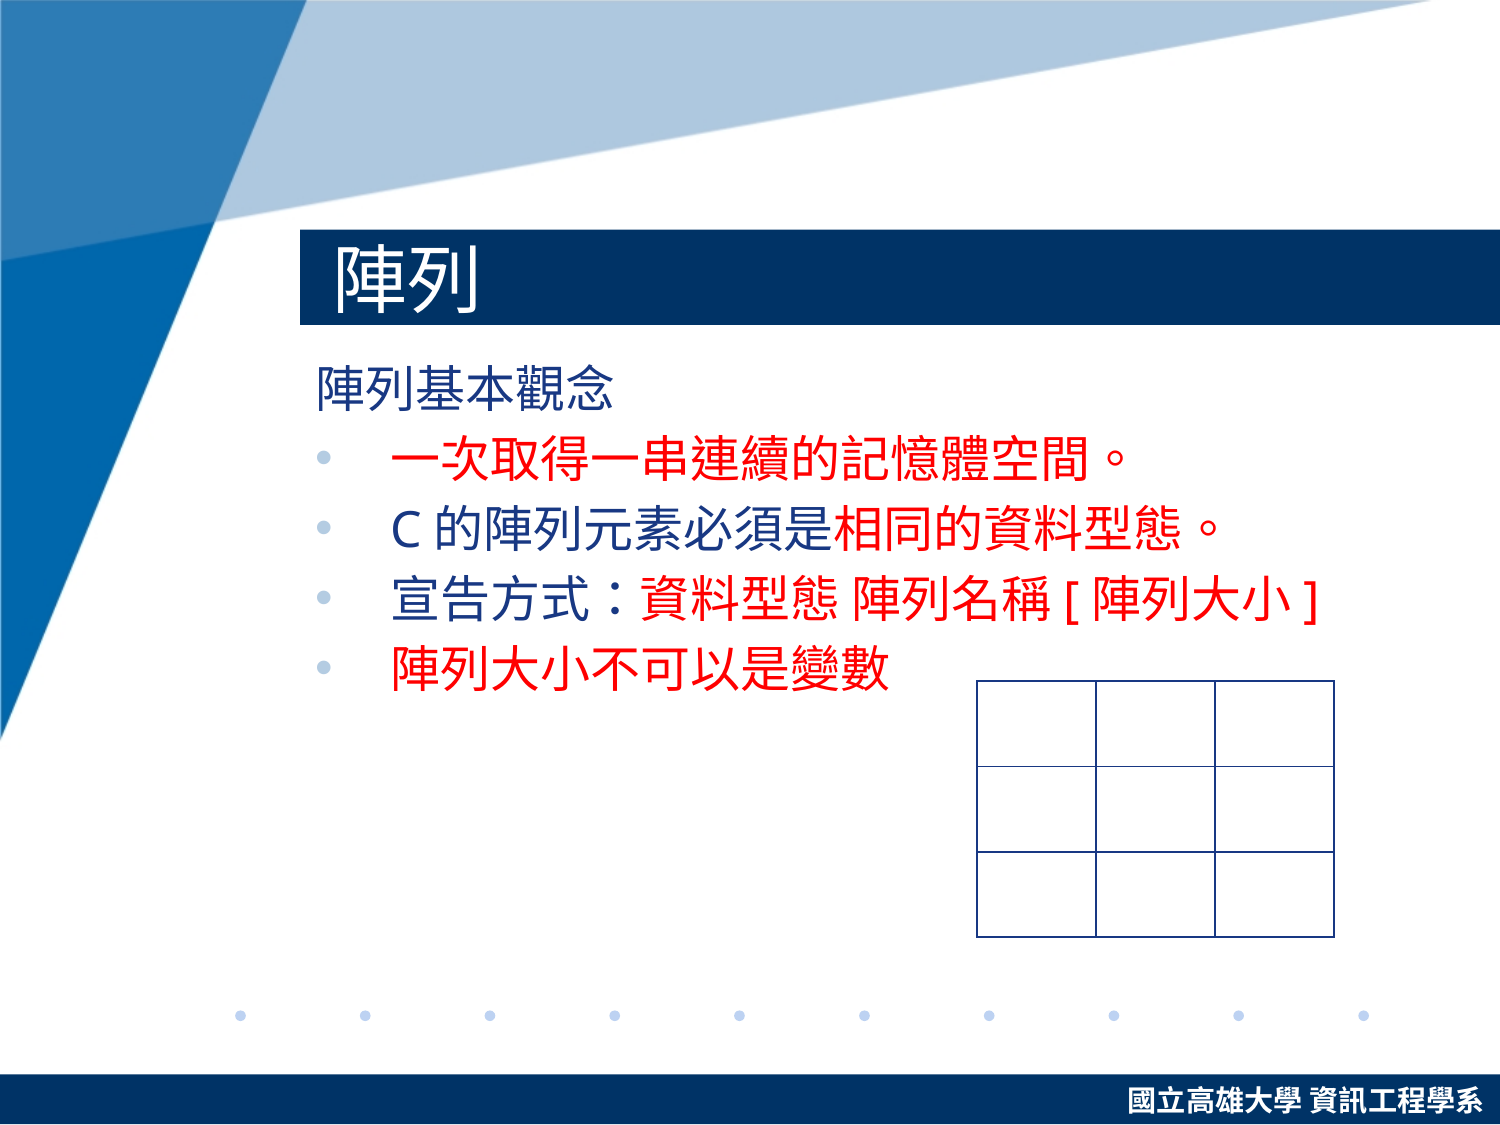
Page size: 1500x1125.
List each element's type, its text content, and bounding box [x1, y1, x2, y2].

table_header [1097, 682, 1214, 766]
table_cell [1216, 853, 1333, 936]
table_cell [1216, 767, 1333, 851]
title 陣列 [300, 229, 1500, 325]
table_header [1216, 682, 1333, 766]
picture [0, 0, 1500, 842]
table_cell [978, 853, 1095, 936]
list 陣列基本觀念 一次取得一串連續的記憶體空間。 C的陣列元素必須是相同的資料型態。 宣告方式：資料型態 陣列名稱[陣列大小] 陣列大小不可以是變數 [300, 350, 1475, 1013]
table_header [978, 682, 1095, 766]
table_cell [1097, 767, 1214, 851]
table_cell [1097, 853, 1214, 936]
table_cell [978, 767, 1095, 851]
